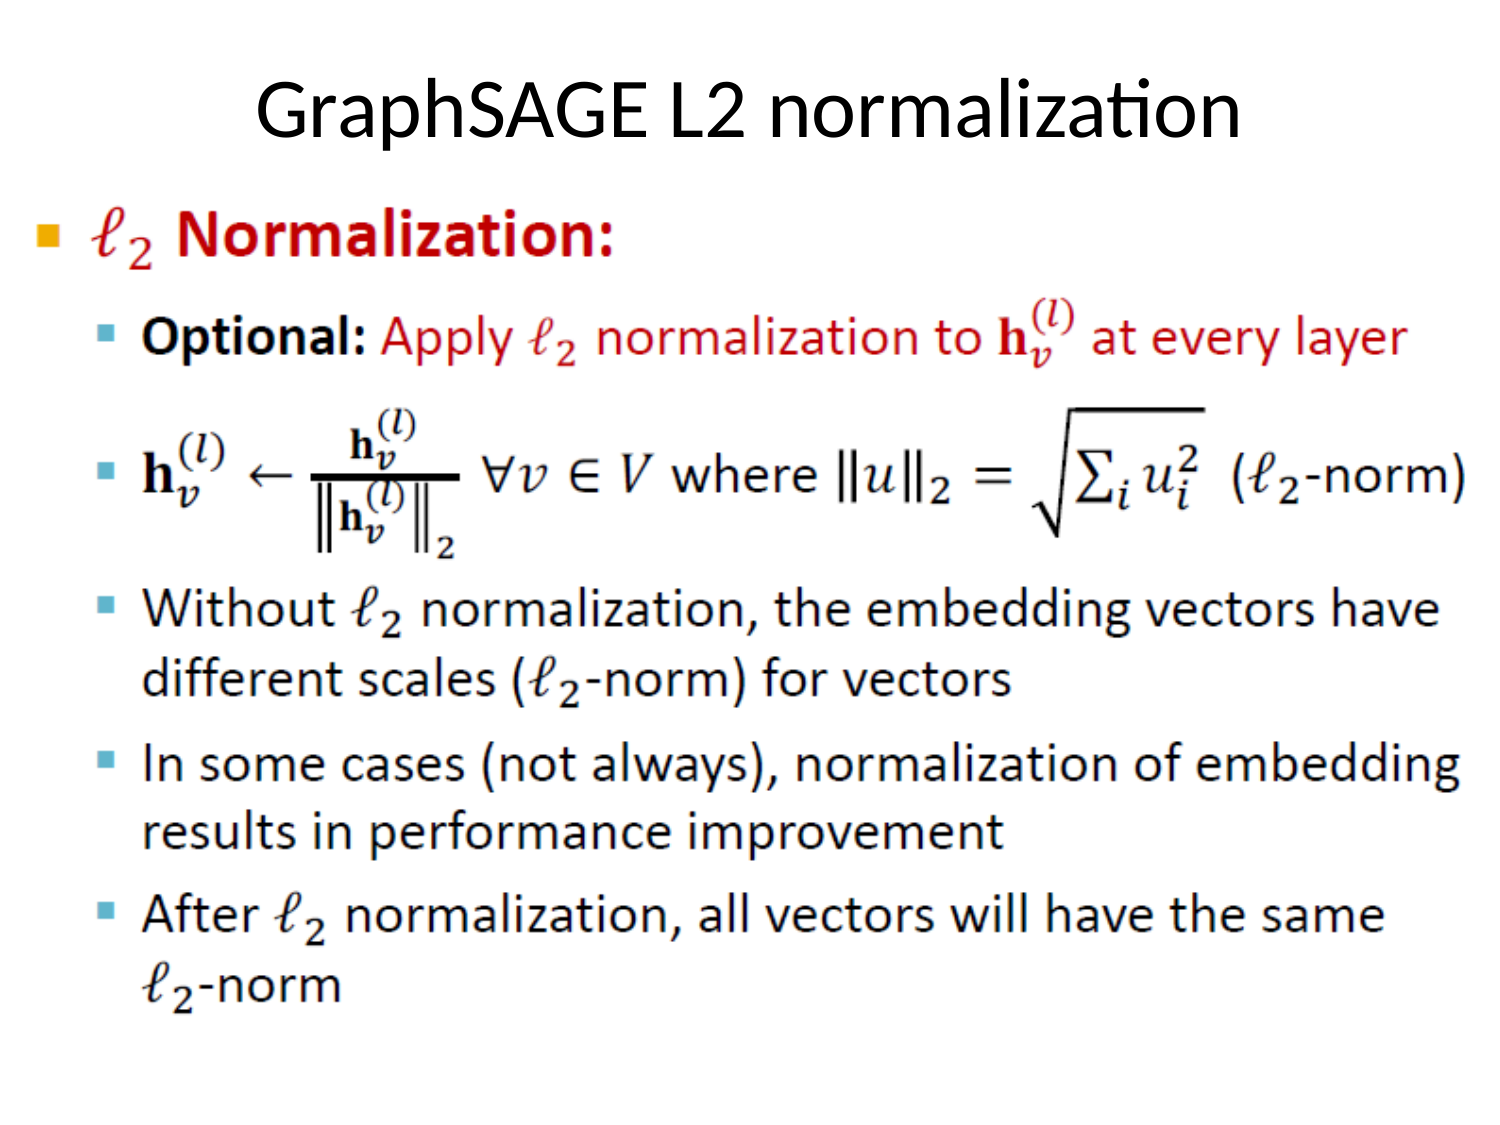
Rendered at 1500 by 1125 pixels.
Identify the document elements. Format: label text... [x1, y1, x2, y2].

title GraphSAGE L2 normalization [75, 45, 1425, 163]
picture [24, 187, 1480, 1026]
